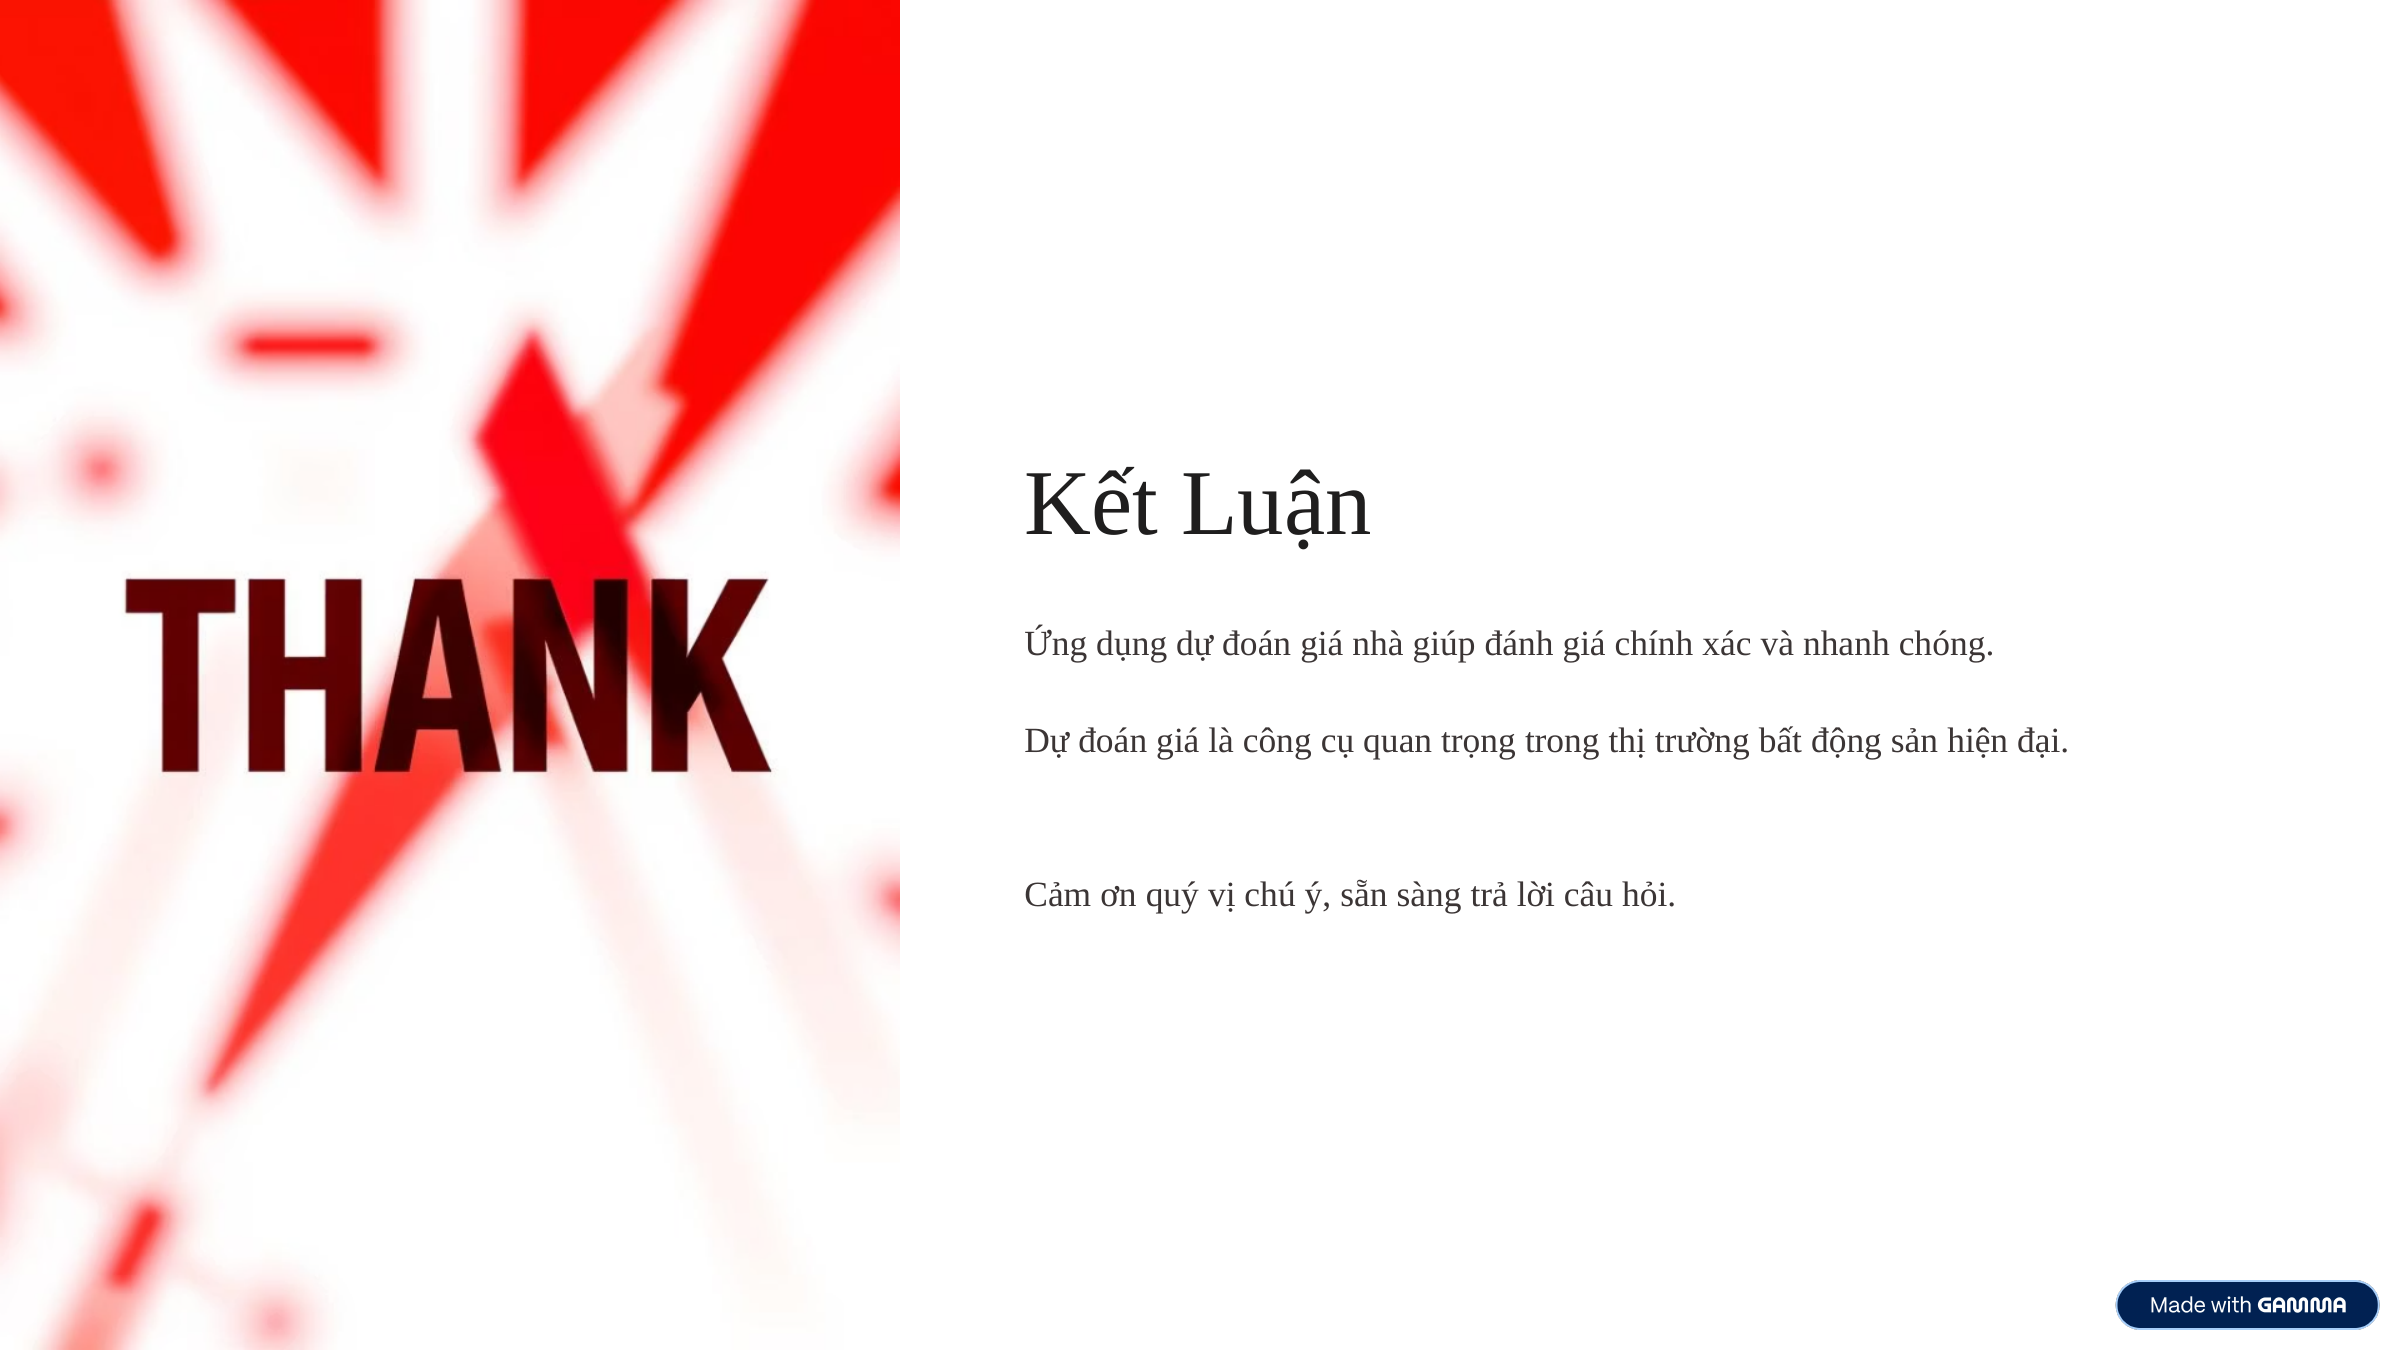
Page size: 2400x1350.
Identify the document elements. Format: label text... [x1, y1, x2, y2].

text_box Ứng dụng dự đoán giá nhà giúp đánh giá chính xác và nhanh chóng. [1024, 606, 2276, 664]
picture [2106, 1271, 2389, 1339]
text_box Dự đoán giá là công cụ quan trọng trong thị trường bất động sản hiện đại. [1024, 703, 2276, 817]
text_box Kết Luận [1024, 436, 1960, 553]
text_box Cảm ơn quý vị chú ý, sẵn sàng trả lời câu hỏi. [1024, 856, 2276, 914]
picture [0, 0, 900, 1350]
